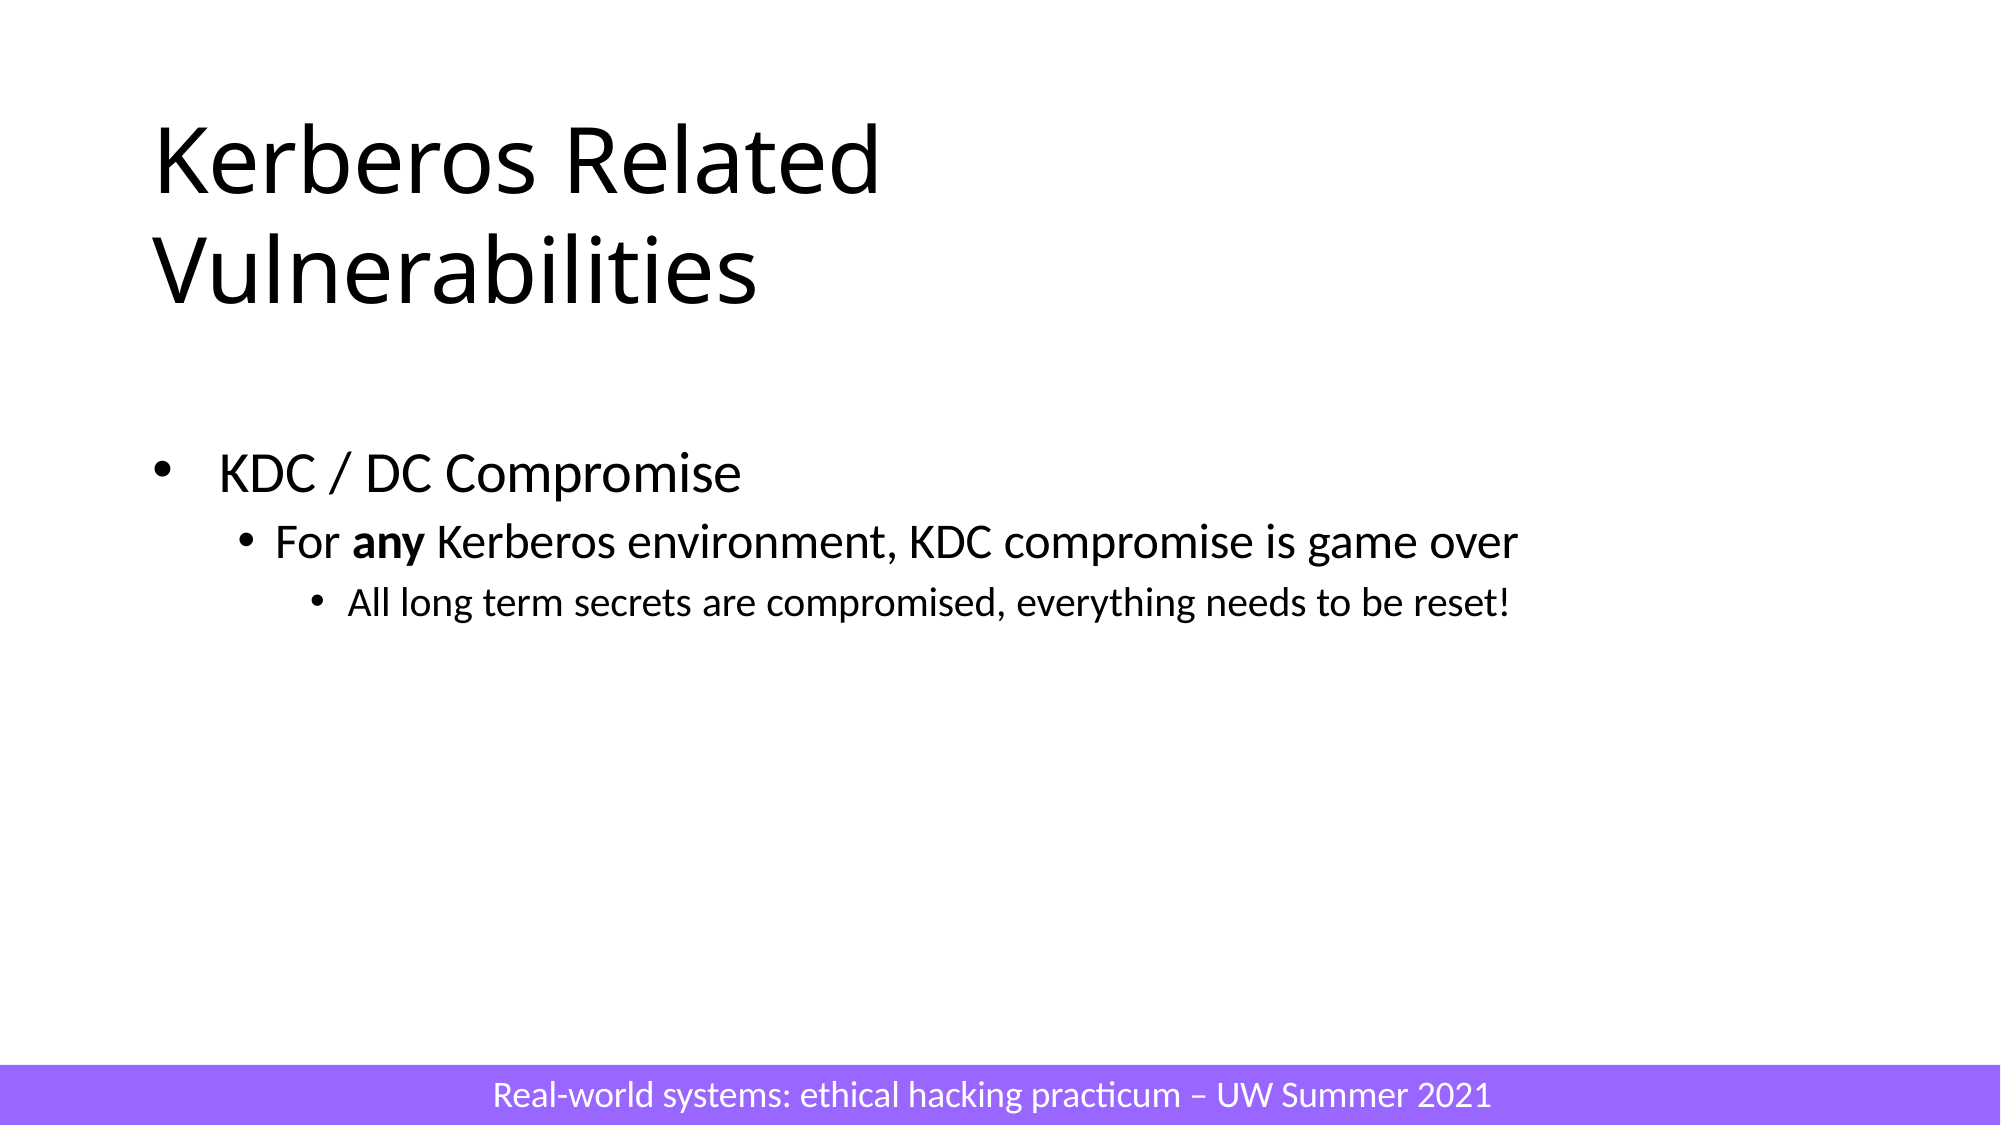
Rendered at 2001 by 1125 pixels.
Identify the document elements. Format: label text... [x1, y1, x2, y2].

title Kerberos Related Vulnerabilities [150, 100, 1324, 323]
text_box KDC / DC Compromise For any Kerberos environment, KDC compromise is game over All long term secrets are compromised, everything needs to be reset! [150, 425, 1521, 625]
footer Real-world systems: ethical hacking practicum – UW Summer 2021 [492, 1079, 1508, 1117]
